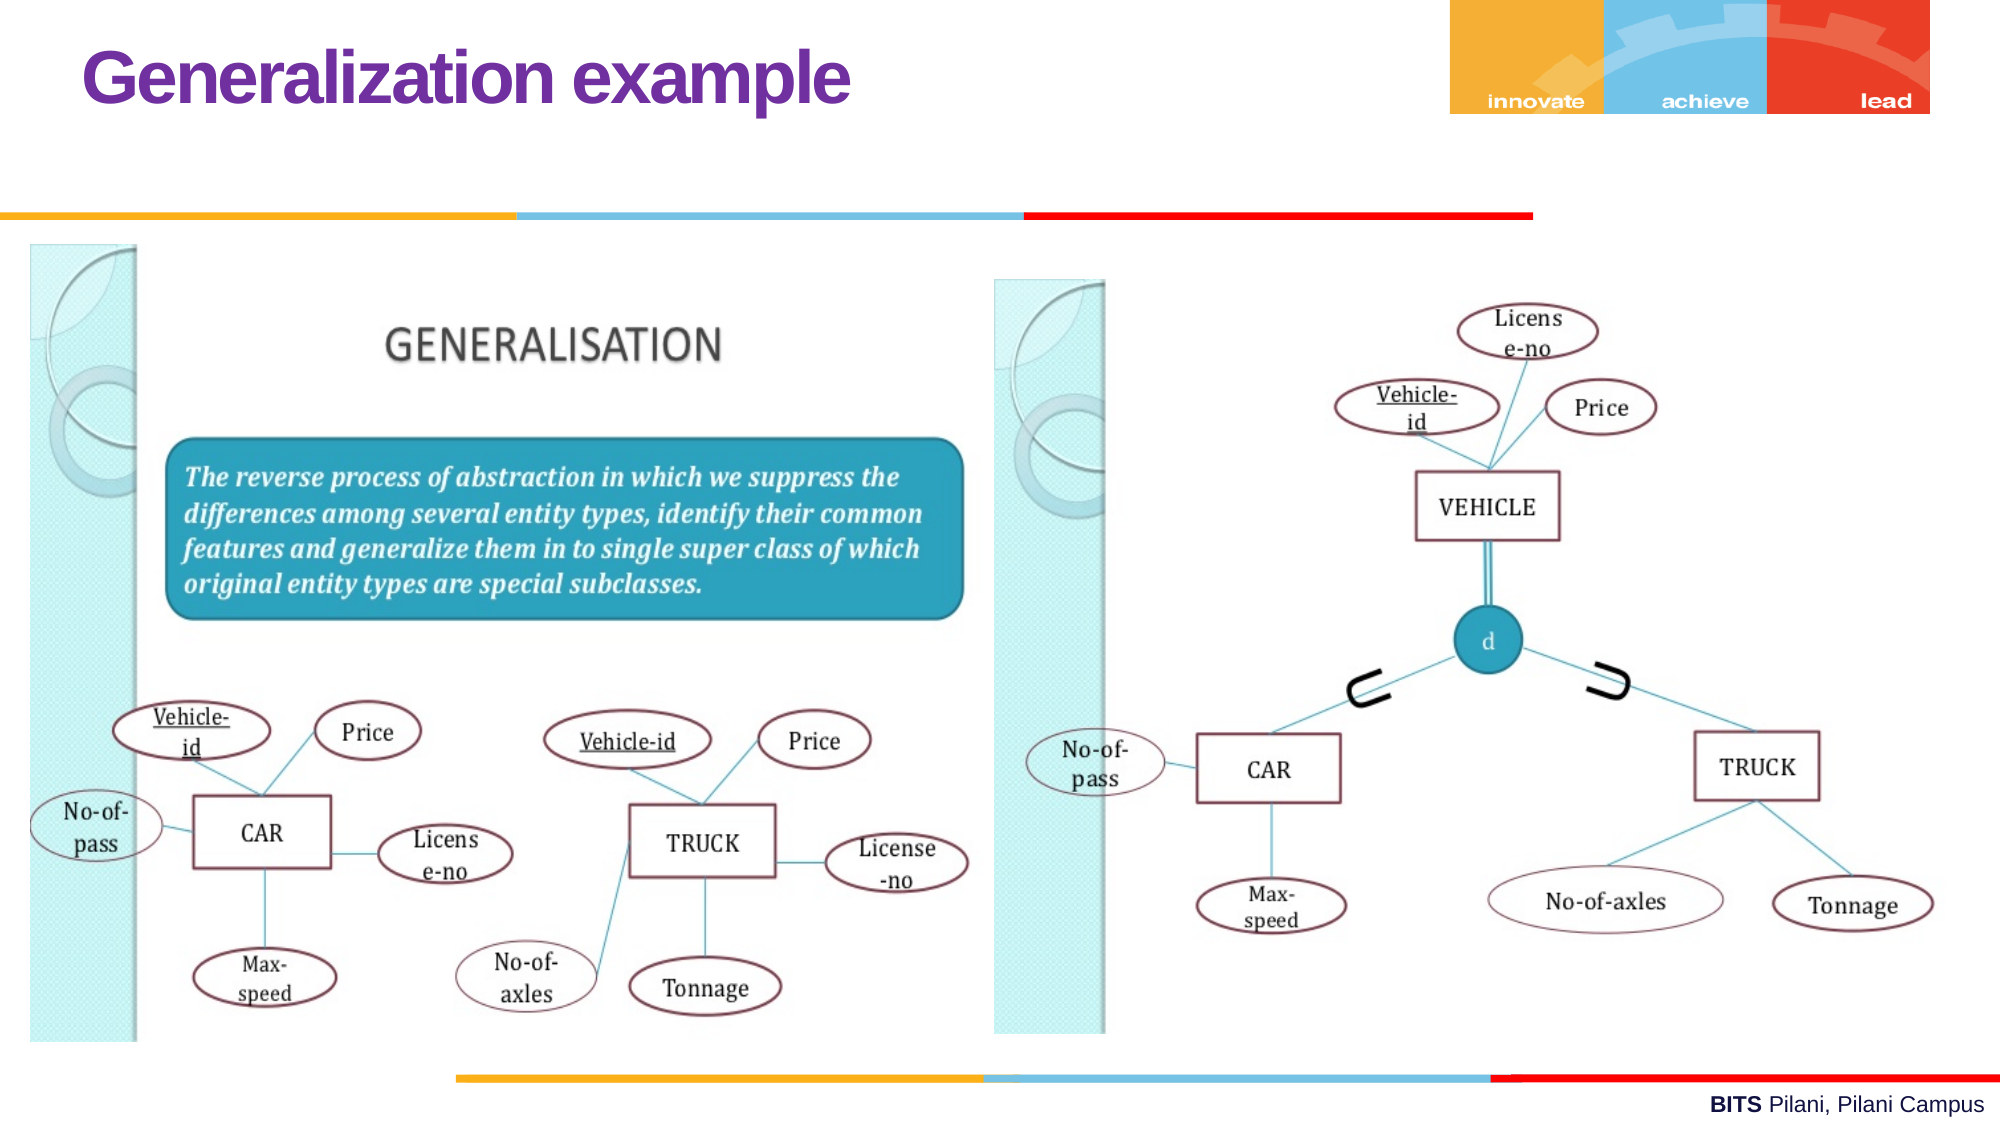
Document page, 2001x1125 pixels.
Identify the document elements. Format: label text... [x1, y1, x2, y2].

list Generalization example [66, 24, 1450, 213]
picture [1449, 0, 1930, 114]
picture [30, 244, 2000, 1042]
